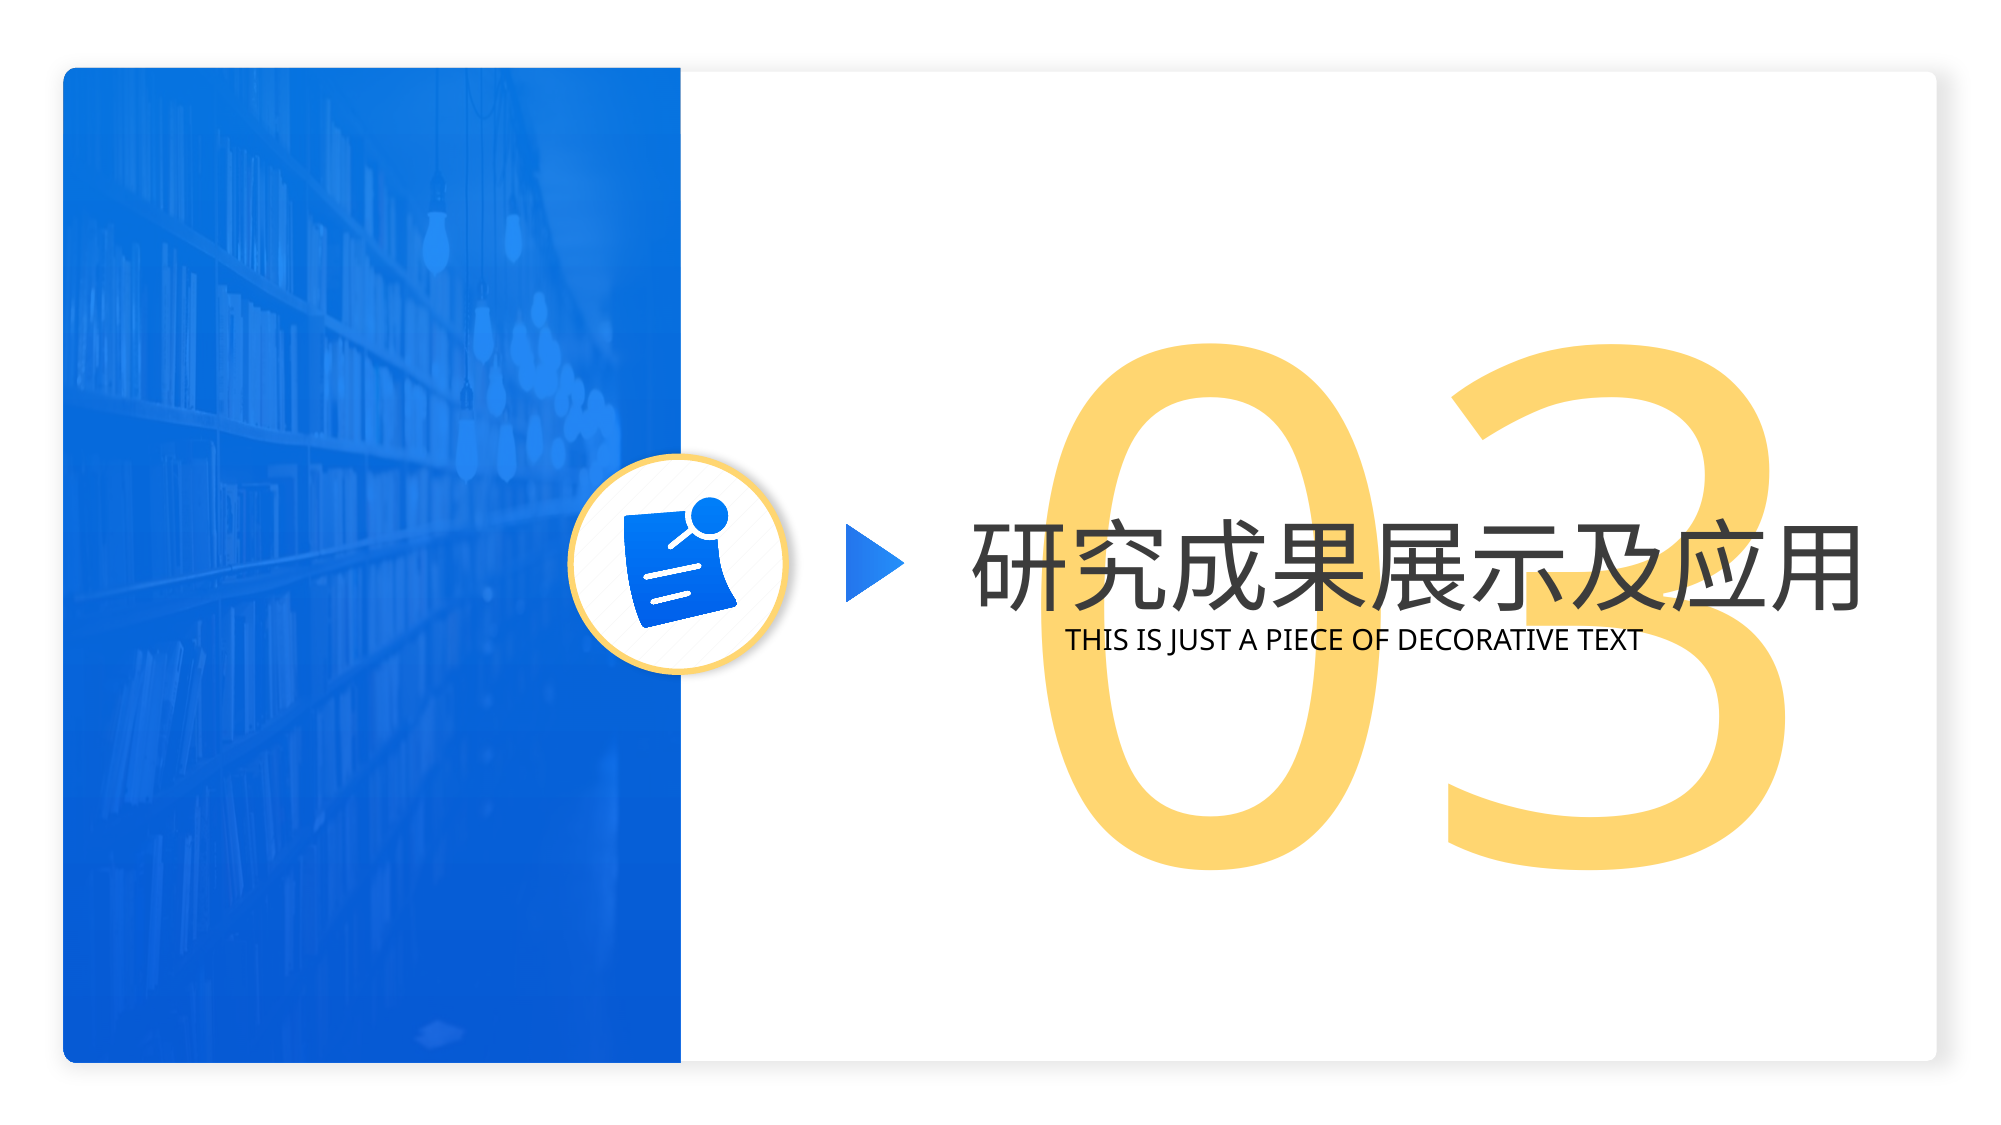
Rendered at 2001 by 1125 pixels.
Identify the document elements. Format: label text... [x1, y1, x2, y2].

text_box [691, 497, 729, 534]
text_box THIS IS JUST A PIECE OF DECORATIVE TEXT [1050, 614, 1782, 664]
text_box [623, 511, 738, 628]
text_box 研究成果展示及应用 [942, 496, 1897, 631]
text_box 03 [898, 139, 1934, 1015]
